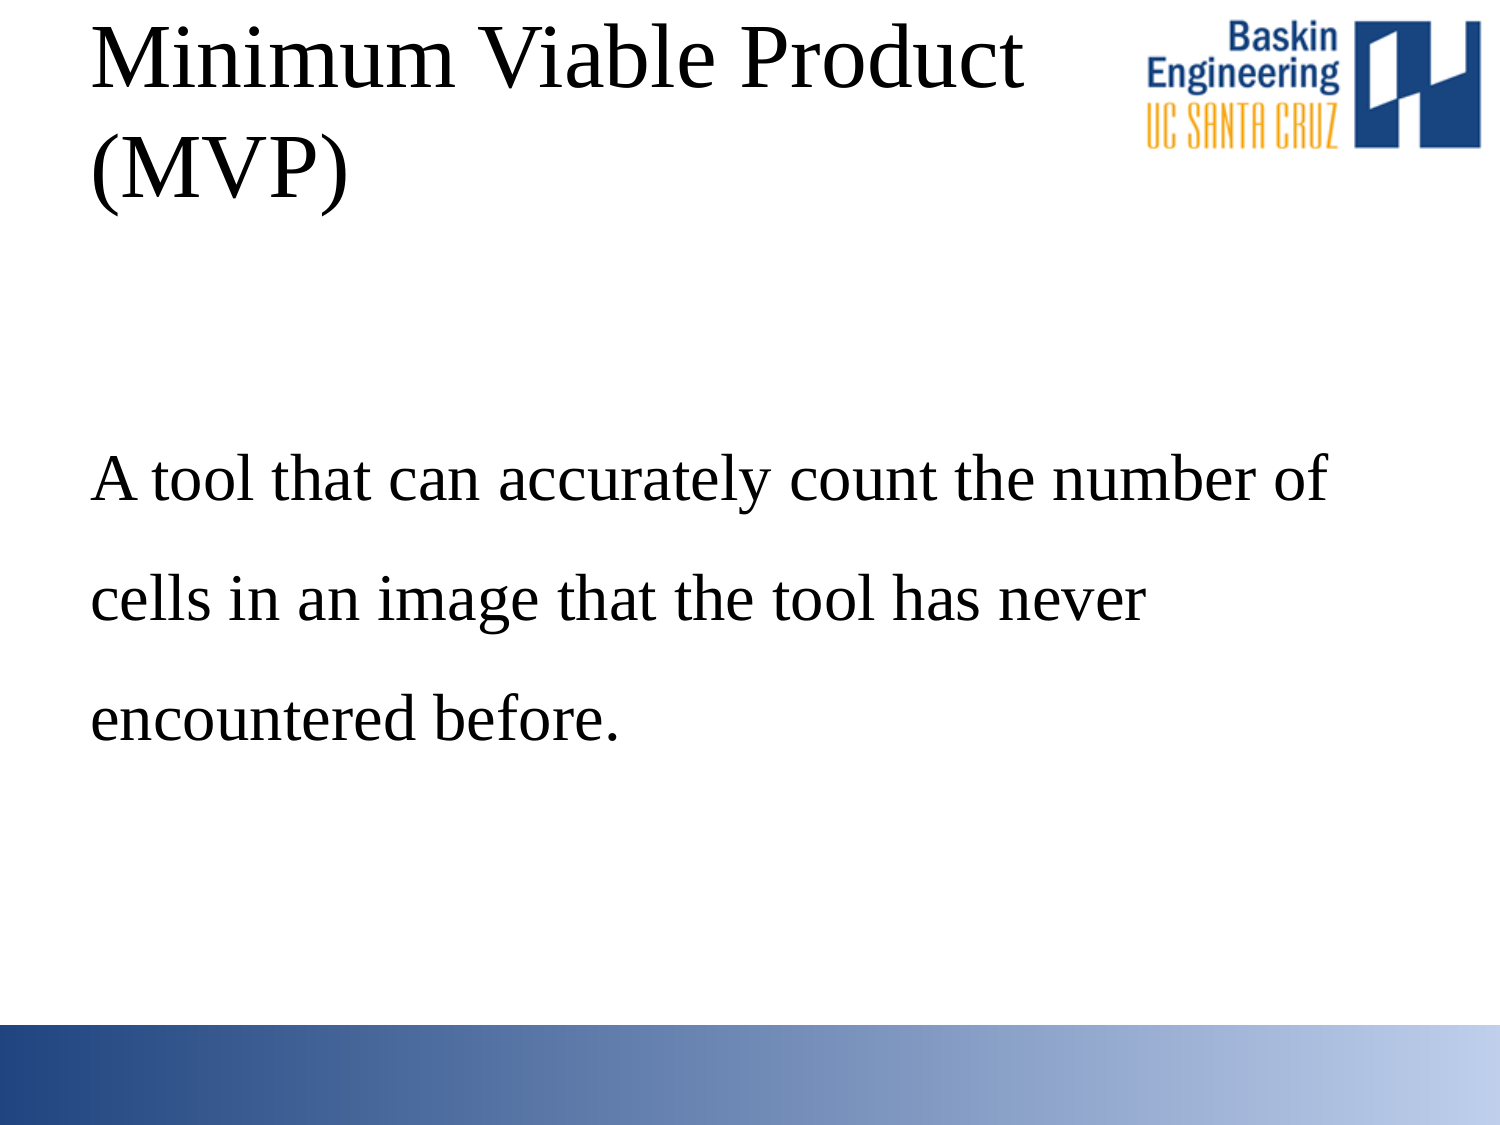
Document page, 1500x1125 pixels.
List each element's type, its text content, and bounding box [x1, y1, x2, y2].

list A tool that can accurately count the number of cells in an image that the tool has never encountered before. [75, 200, 1425, 1005]
text_box [0, 1025, 1500, 1125]
picture [1134, 12, 1498, 160]
title Minimum Viable Product (MVP) [75, 12, 1425, 200]
